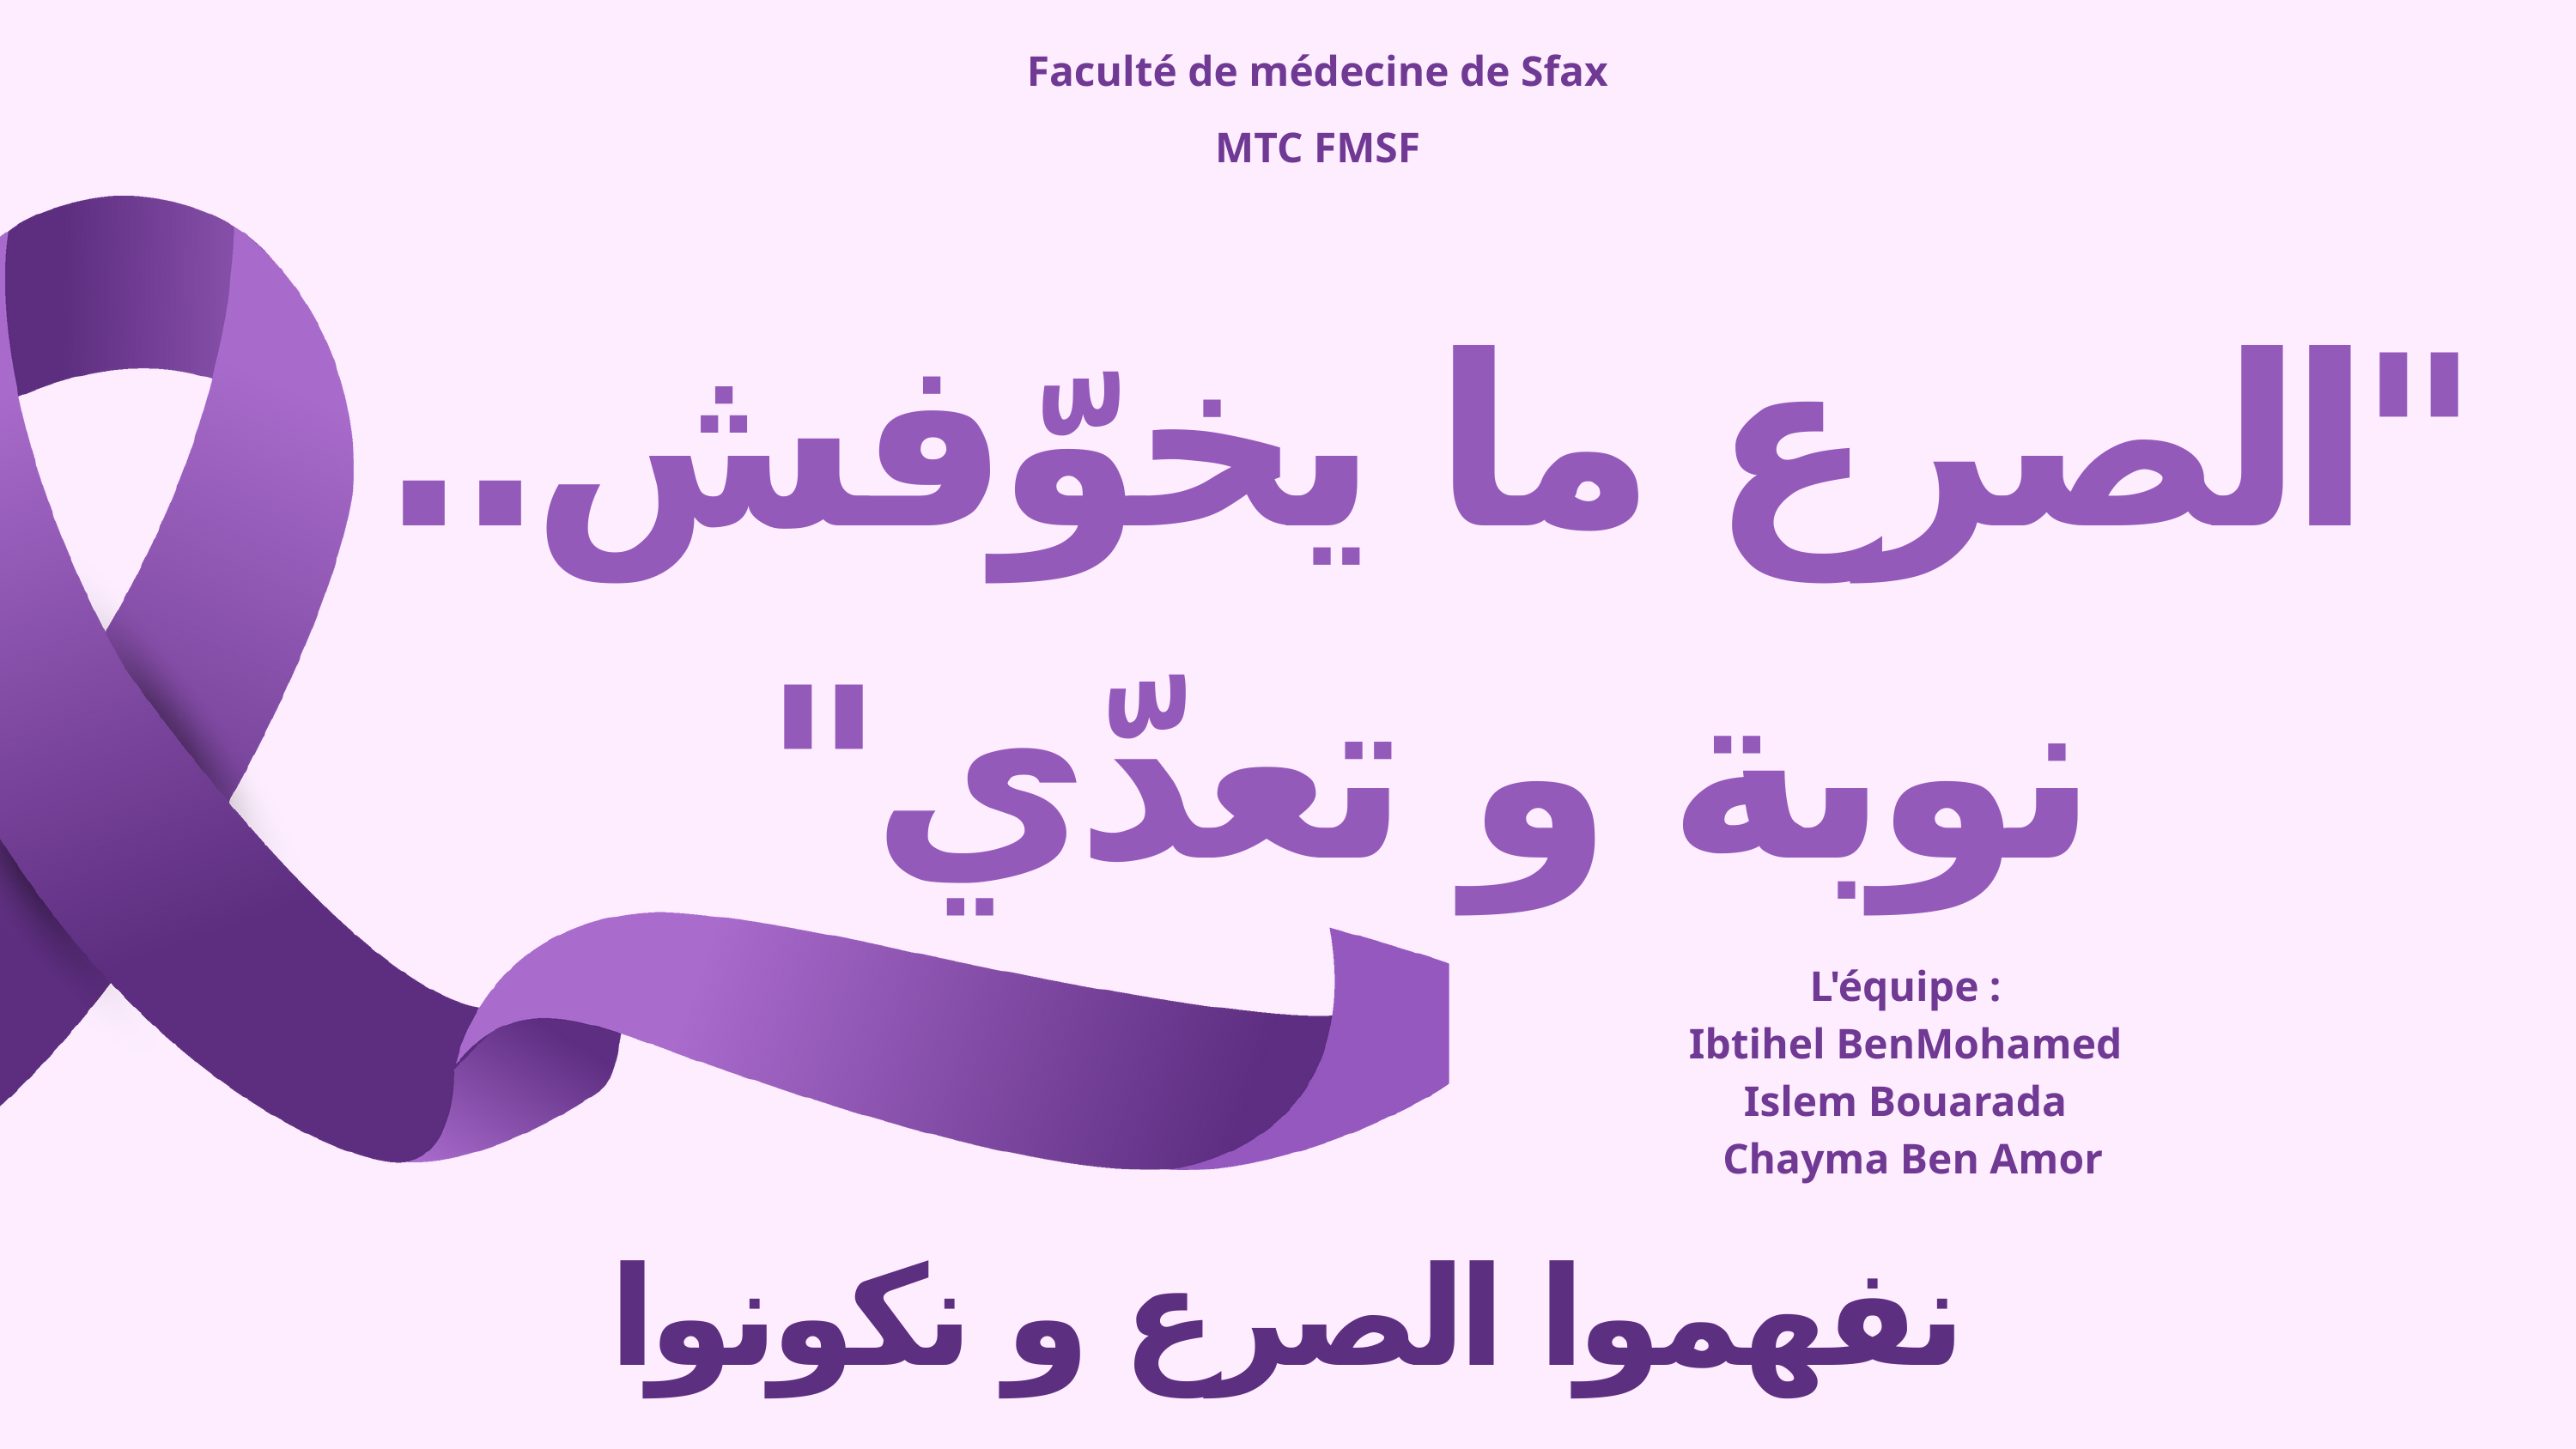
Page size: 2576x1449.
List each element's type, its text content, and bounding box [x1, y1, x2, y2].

text_box "الصرع ما يخوّفش.. نوبة و تعدّي" [309, 240, 2576, 1238]
text_box Faculté de médecine de Sfax [987, 37, 1649, 95]
text_box L'équipe : Ibtihel BenMohamed Islem Bouarada Chayma Ben Amor [1575, 951, 2237, 1240]
text_box نفهموا الصرع و نكونوا سند لبعضنا [610, 1200, 1966, 1449]
text_box [0, 196, 1449, 1170]
text_box MTC FMSF [1035, 113, 1601, 172]
